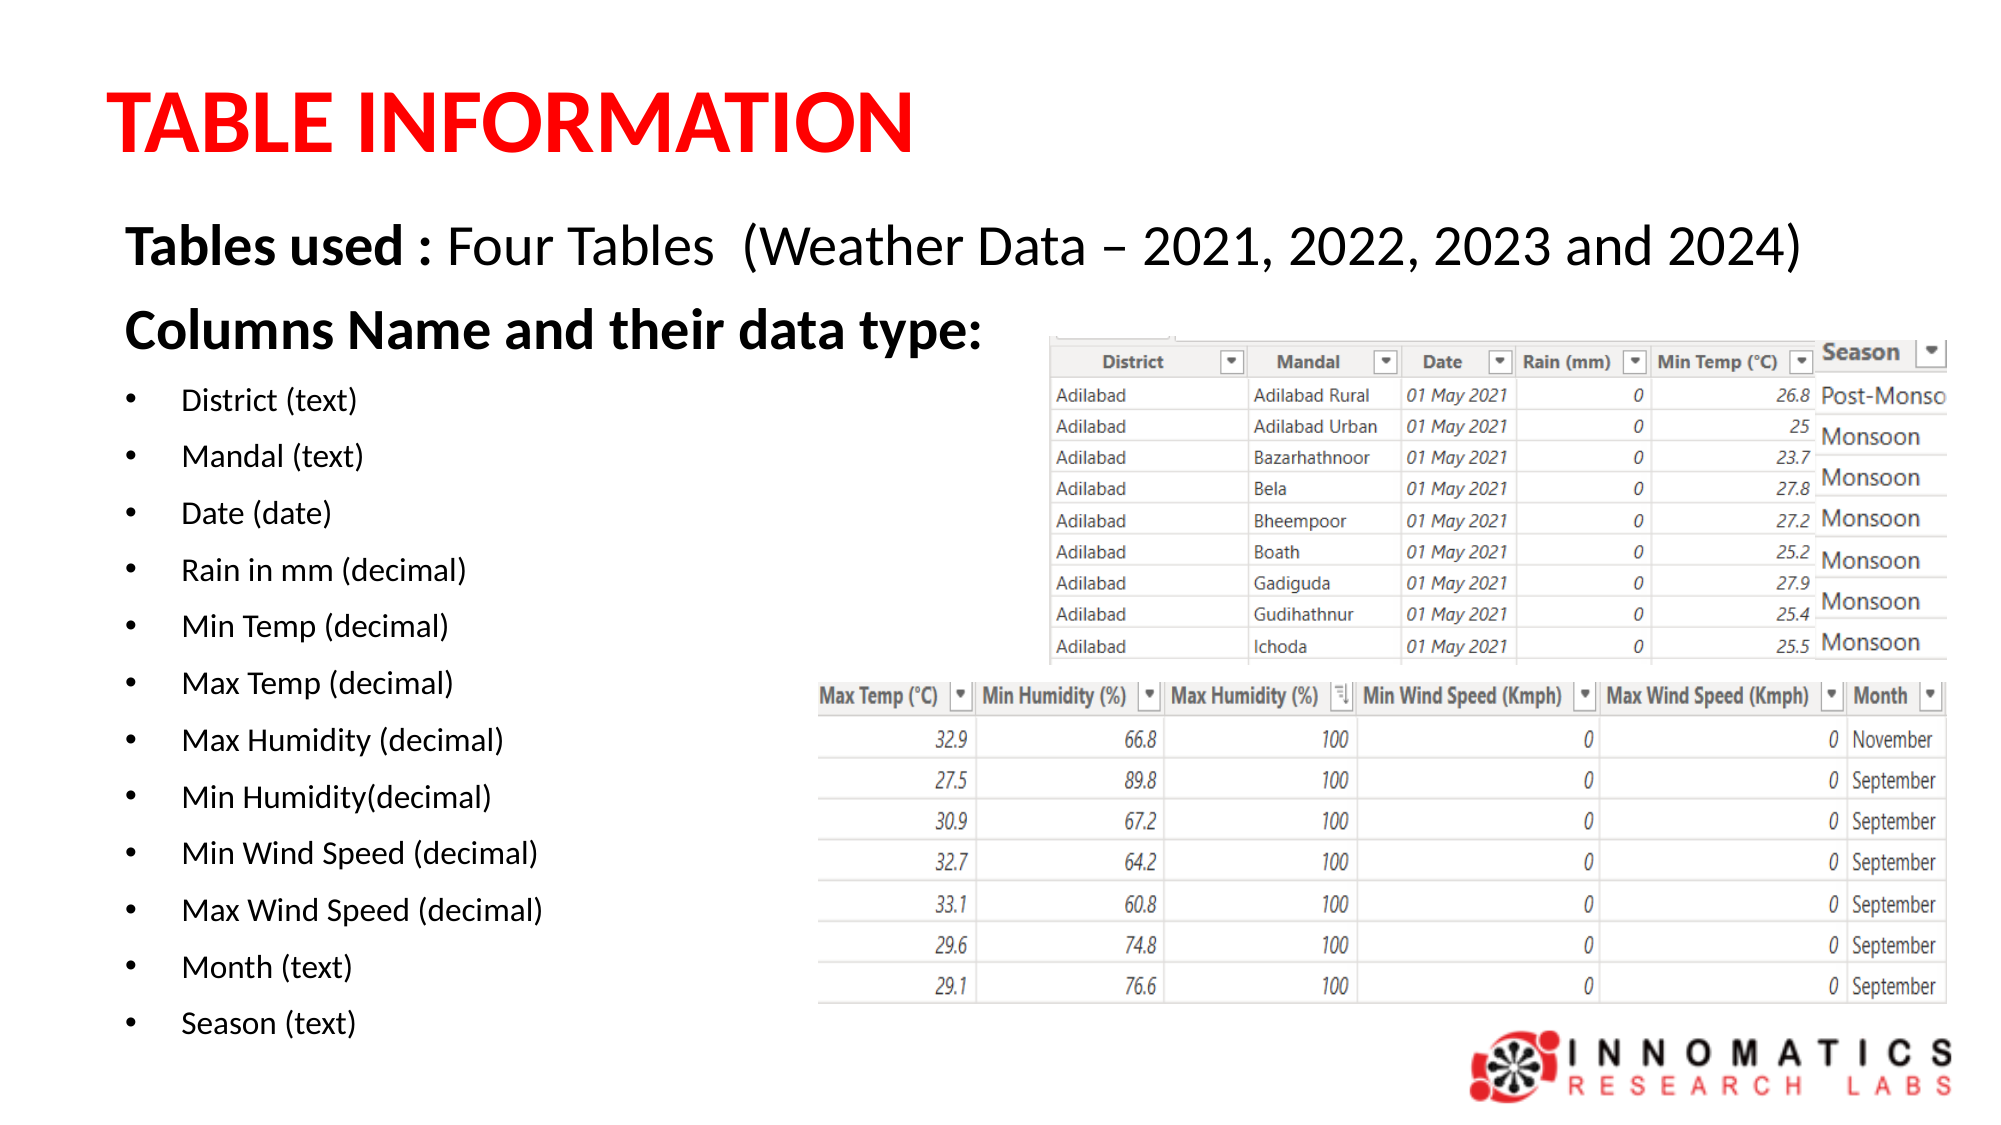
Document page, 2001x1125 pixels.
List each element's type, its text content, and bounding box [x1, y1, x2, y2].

list Tables used : Four Tables (Weather Data – 2021, 2022, 2023 and 2024) Columns Name and their data type: District (text) Mandal (text) Date (date) Rain in mm (decimal) Min Temp (decimal) Max Temp (decimal) Max Humidity (decimal) Min Humidity(decimal) Min Wind Speed (decimal) Max Wind Speed (decimal) Month (text) Season (text) [91, 207, 1841, 1089]
picture [818, 682, 1948, 1004]
title TABLE INFORMATION [91, 48, 1817, 197]
picture [1445, 1014, 1975, 1125]
picture [1049, 335, 1948, 666]
